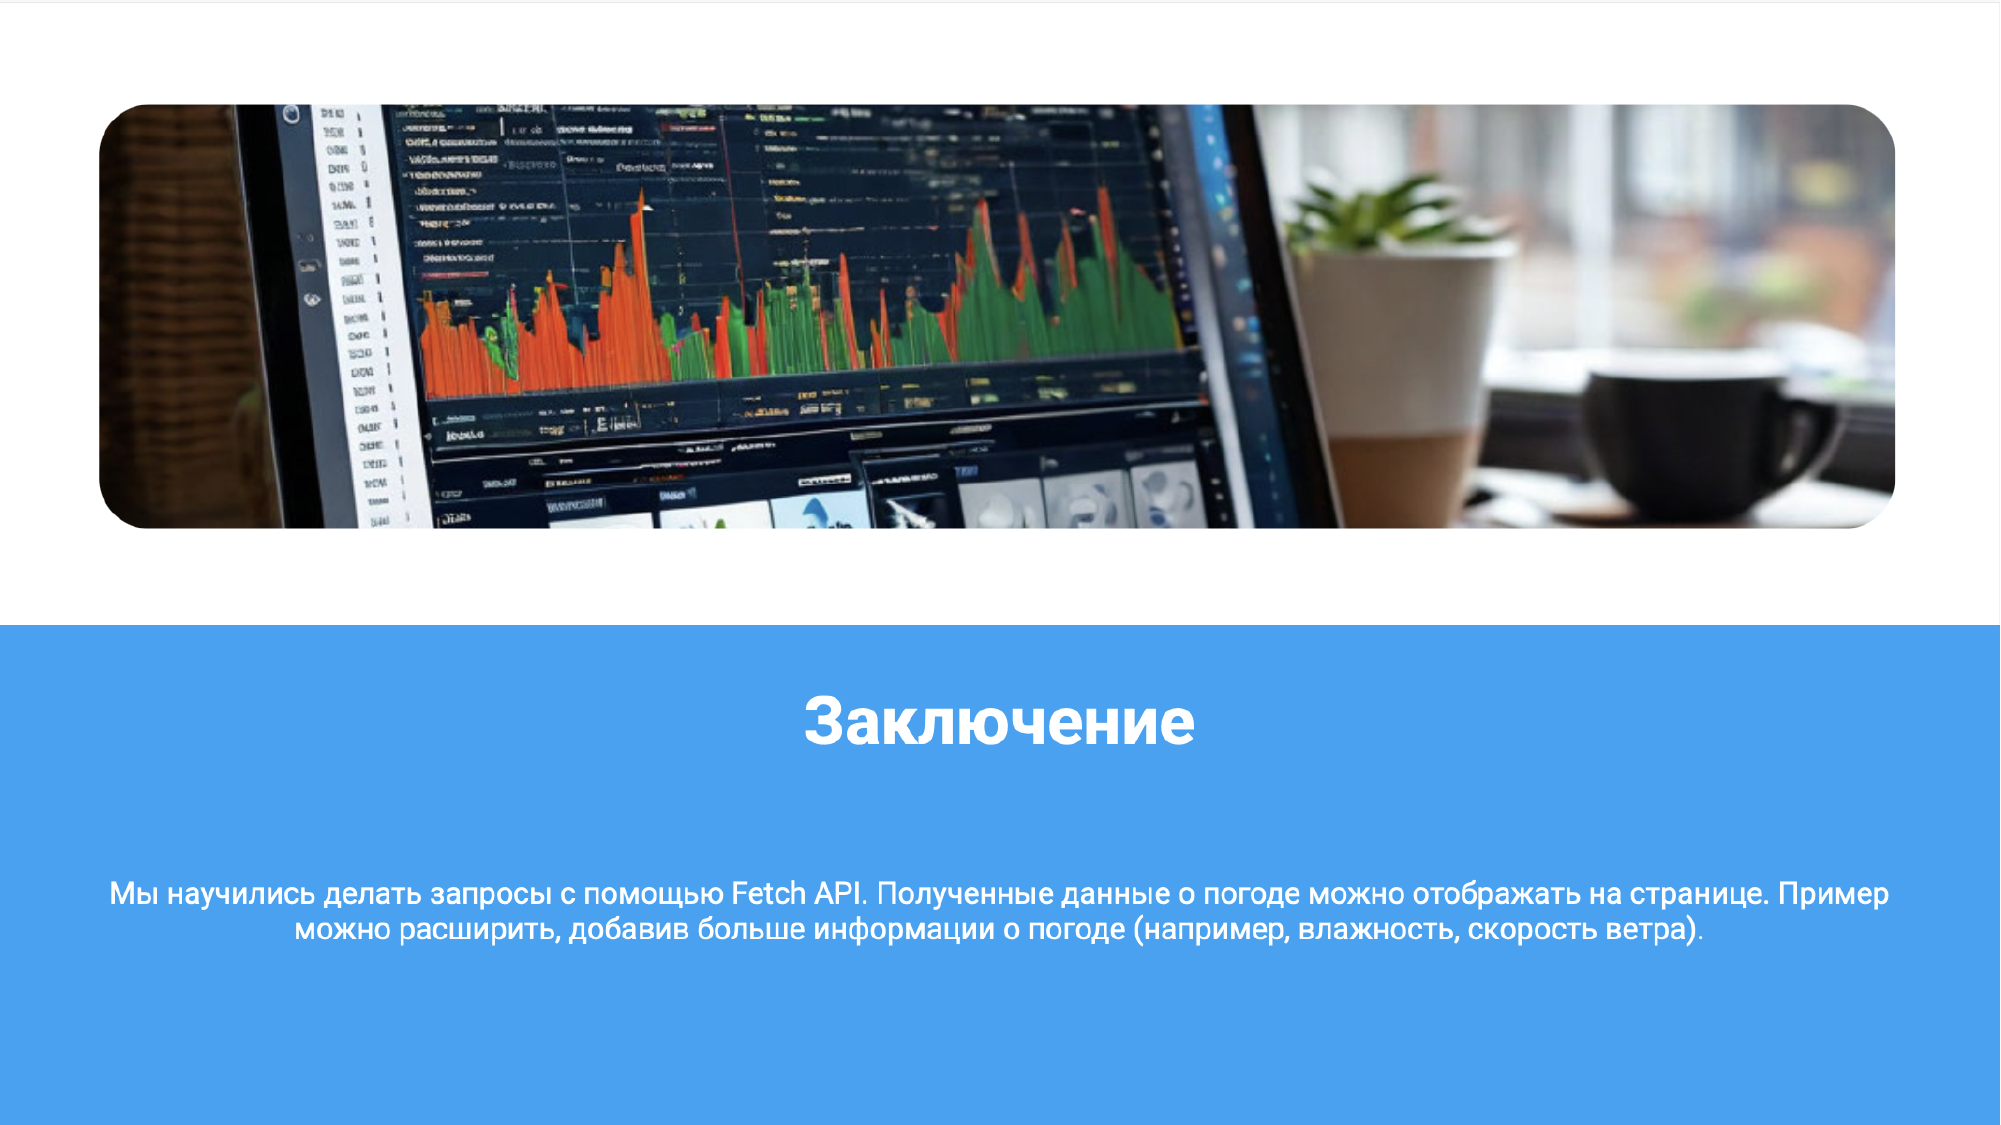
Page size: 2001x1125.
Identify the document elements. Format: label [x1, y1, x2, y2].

list [0, 0, 2000, 1125]
